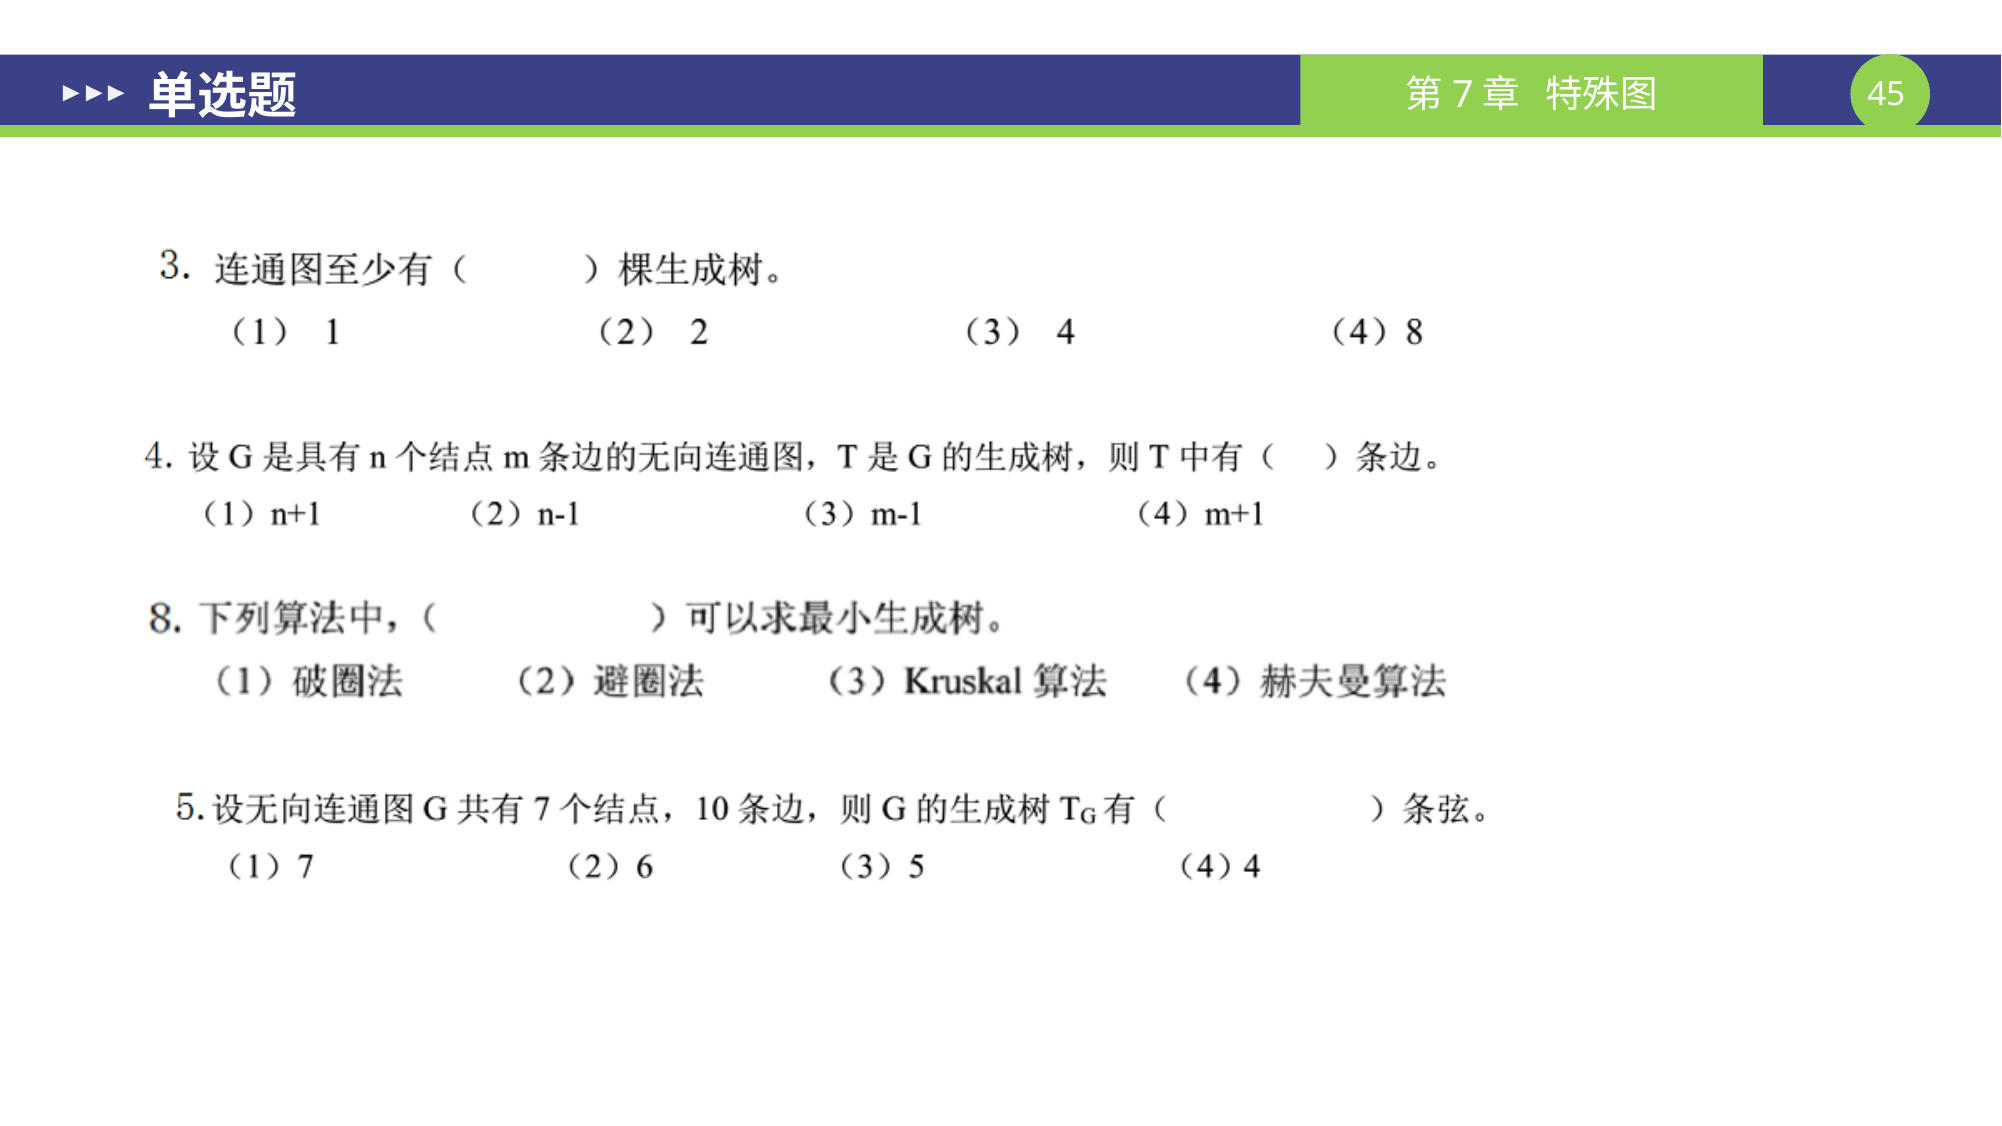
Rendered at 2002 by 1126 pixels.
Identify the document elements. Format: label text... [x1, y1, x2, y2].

title 单选题 [127, 57, 1003, 129]
picture [137, 237, 1472, 362]
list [162, 778, 1497, 893]
picture [130, 424, 1466, 539]
picture [131, 574, 1467, 713]
